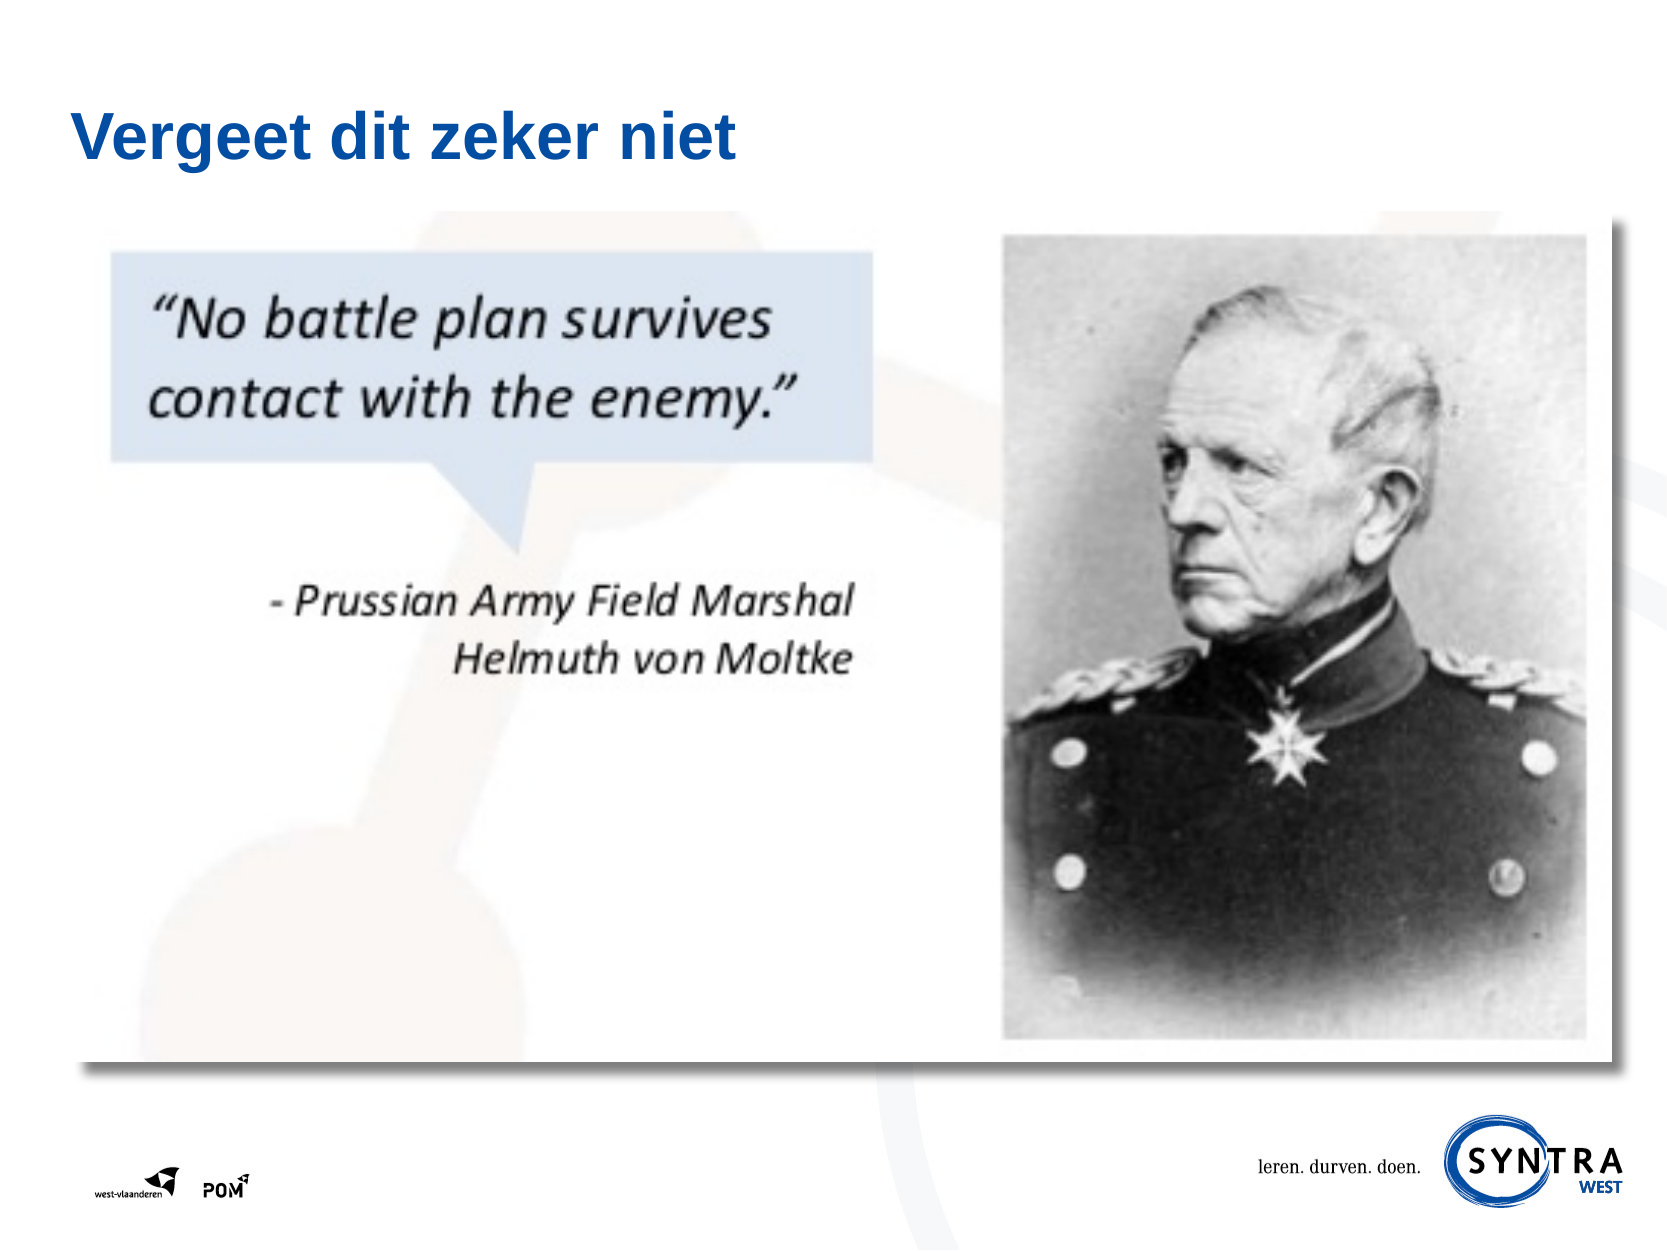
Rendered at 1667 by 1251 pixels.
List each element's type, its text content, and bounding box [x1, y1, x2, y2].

title Vergeet dit zeker niet [70, 93, 1596, 211]
picture [0, 0, 1667, 1250]
